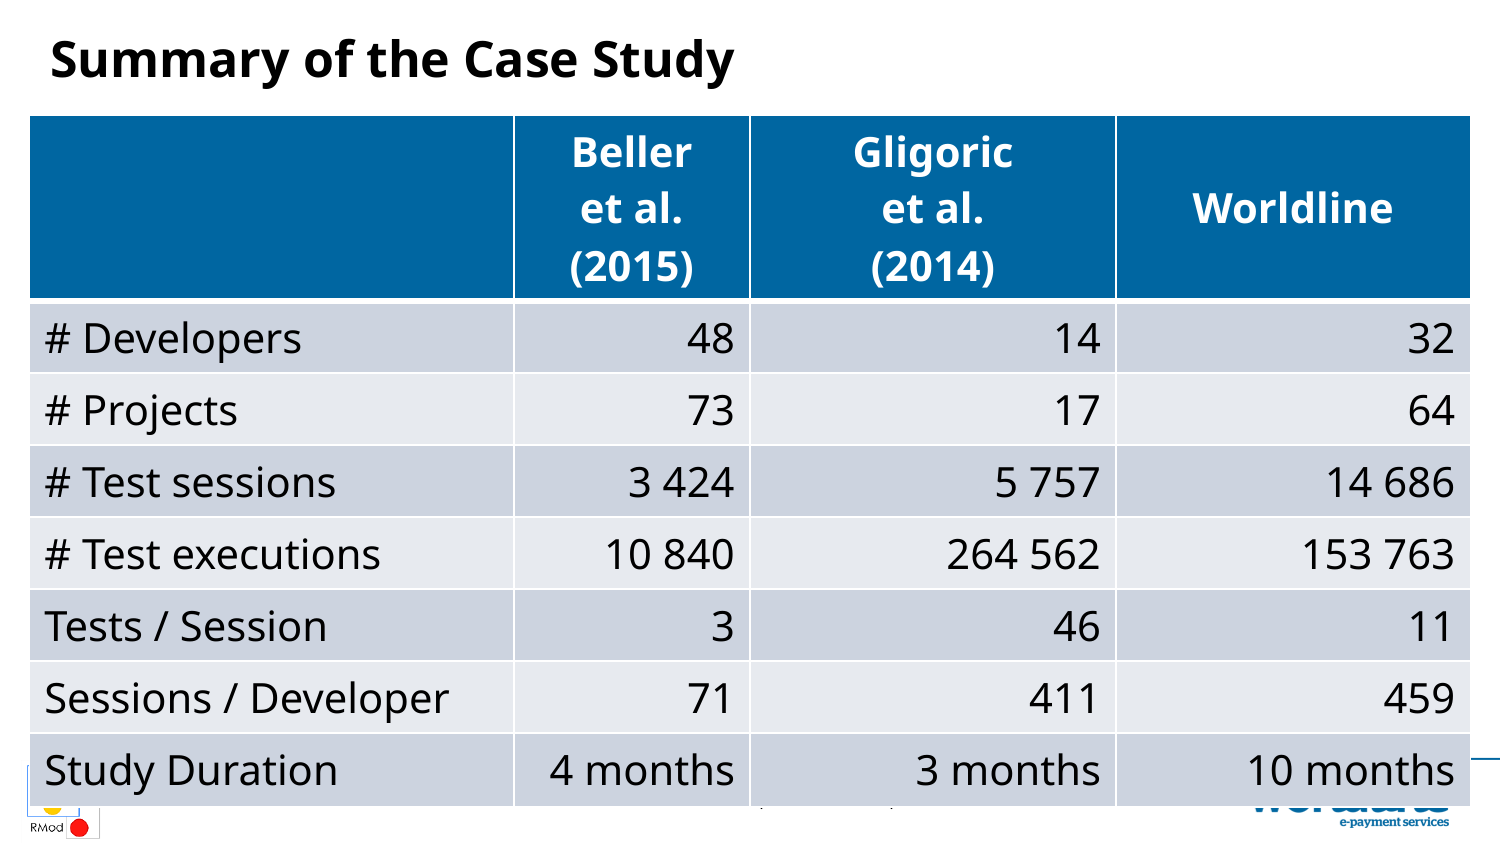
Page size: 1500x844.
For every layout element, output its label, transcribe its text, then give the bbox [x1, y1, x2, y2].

table_cell # Test sessions [30, 446, 513, 516]
table_cell 11 [1117, 590, 1470, 660]
table_cell # Developers [30, 304, 513, 372]
table_cell Sessions / Developer [30, 662, 513, 732]
table_cell 17 [751, 374, 1115, 444]
table_cell 48 [515, 304, 749, 372]
table_cell # Test executions [30, 518, 513, 588]
table_cell 459 [1117, 662, 1470, 732]
picture [0, 0, 1500, 844]
table_cell 4 months [515, 734, 749, 806]
table_cell 14 686 [1117, 446, 1470, 516]
table_cell # Projects [30, 374, 513, 444]
table_cell 32 [1117, 304, 1470, 372]
table_cell 3 424 [515, 446, 749, 516]
table_cell 5 757 [751, 446, 1115, 516]
title Summary of the Case Study [35, 20, 1471, 114]
table_cell Study Duration [30, 734, 513, 806]
table_cell 73 [515, 374, 749, 444]
table_header Beller et al. (2015) [515, 116, 749, 298]
table_cell 64 [1117, 374, 1470, 444]
table_header Gligoric et al. (2014) [751, 116, 1115, 298]
table_cell 10 840 [515, 518, 749, 588]
table_cell 3 [515, 590, 749, 660]
table_cell 10 months [1117, 734, 1470, 806]
table_cell 3 months [751, 734, 1115, 806]
table_cell 153 763 [1117, 518, 1470, 588]
table_cell 411 [751, 662, 1115, 732]
table_cell 14 [751, 304, 1115, 372]
table_cell 46 [751, 590, 1115, 660]
table_cell Tests / Session [30, 590, 513, 660]
table_cell 71 [515, 662, 749, 732]
table_cell 264 562 [751, 518, 1115, 588]
table_header [30, 116, 513, 298]
table_header Worldline [1117, 116, 1470, 298]
